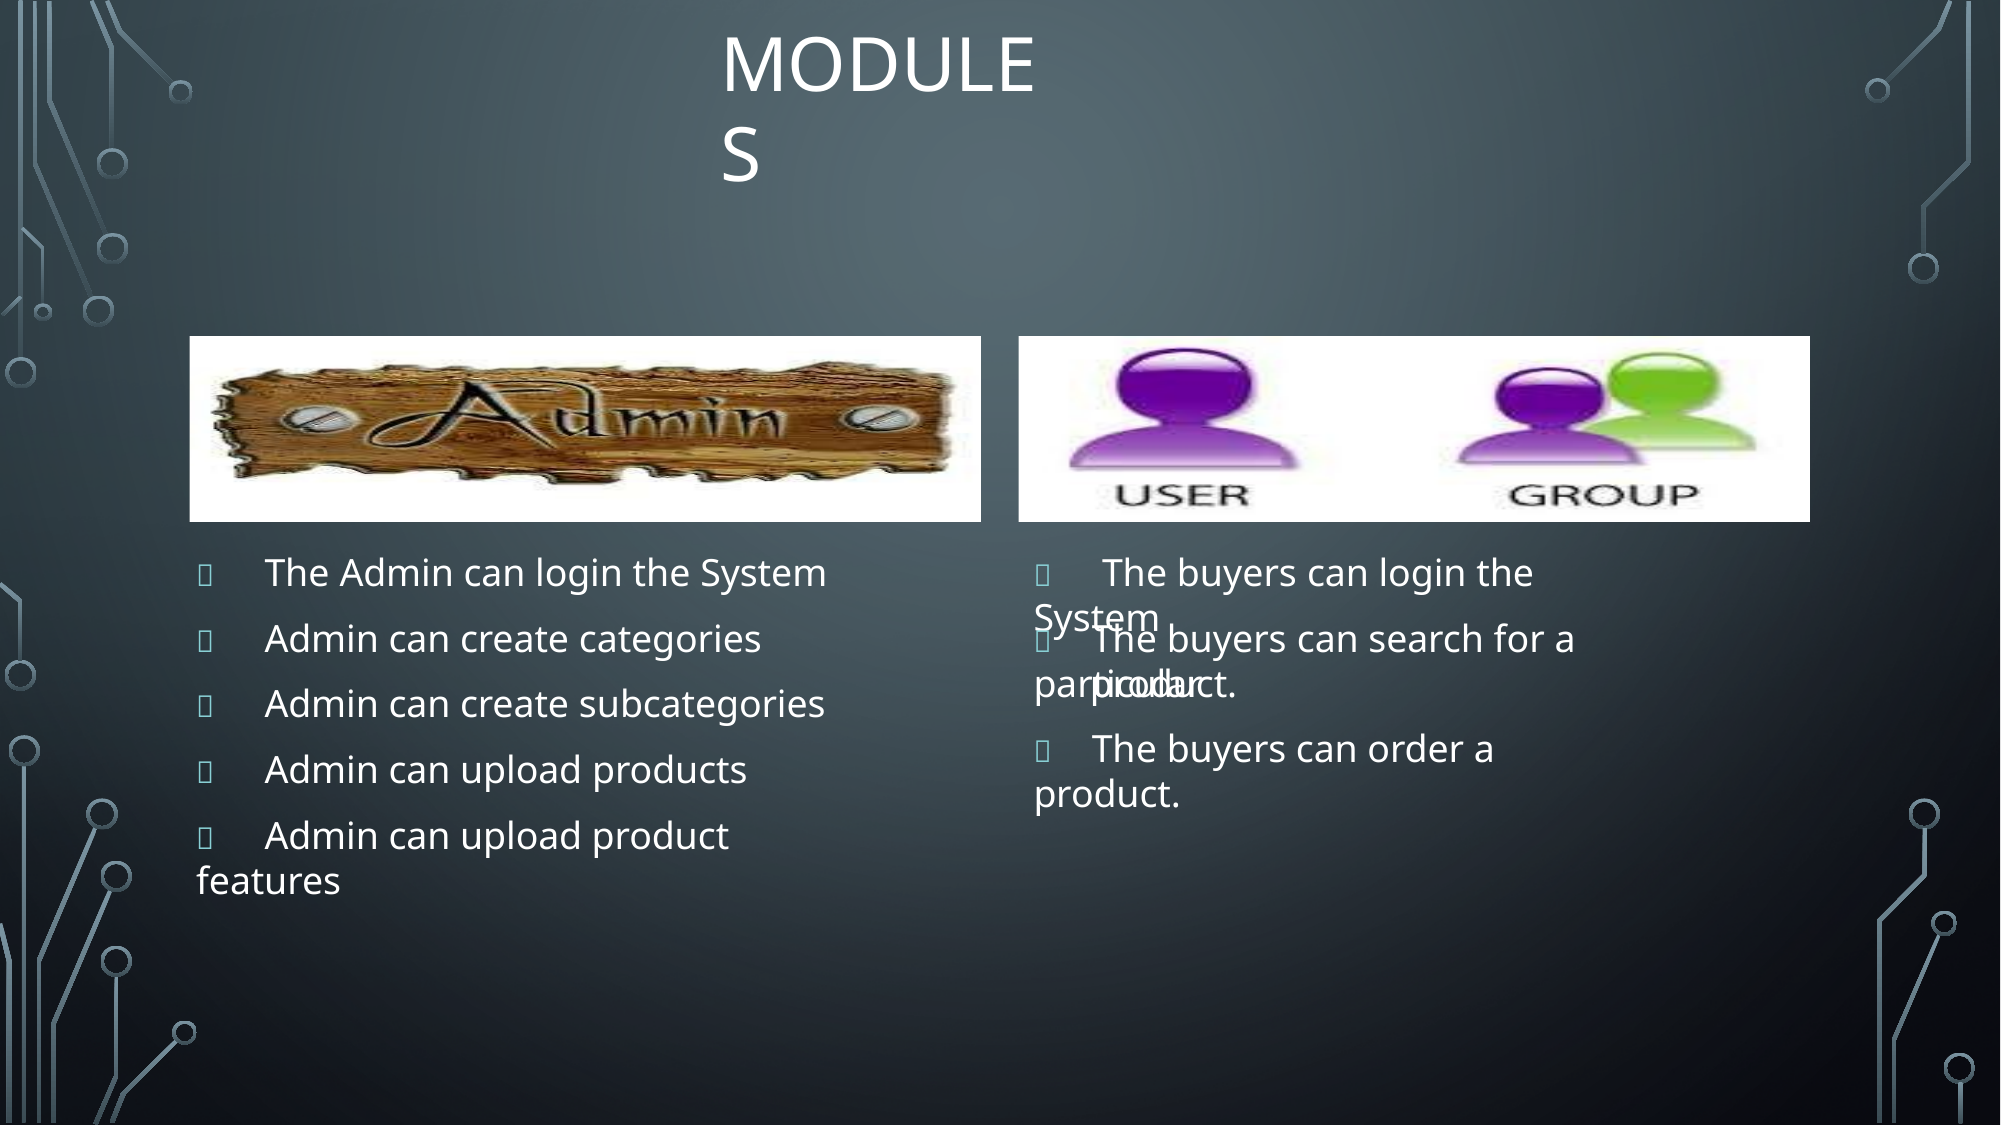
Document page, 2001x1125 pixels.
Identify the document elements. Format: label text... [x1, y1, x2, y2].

text_box [1018, 336, 1810, 522]
text_box  The Admin can login the System  Admin can create categories  Admin can create subcategories  Admin can upload products  Admin can upload product features [193, 525, 851, 903]
text_box product.  The buyers can order a product. [1031, 636, 1618, 816]
title Modules [717, 10, 1058, 201]
text_box [189, 336, 981, 522]
text_box  The buyers can login the System [1031, 546, 1636, 612]
text_box  The buyers can search for a particular [1031, 612, 1708, 705]
